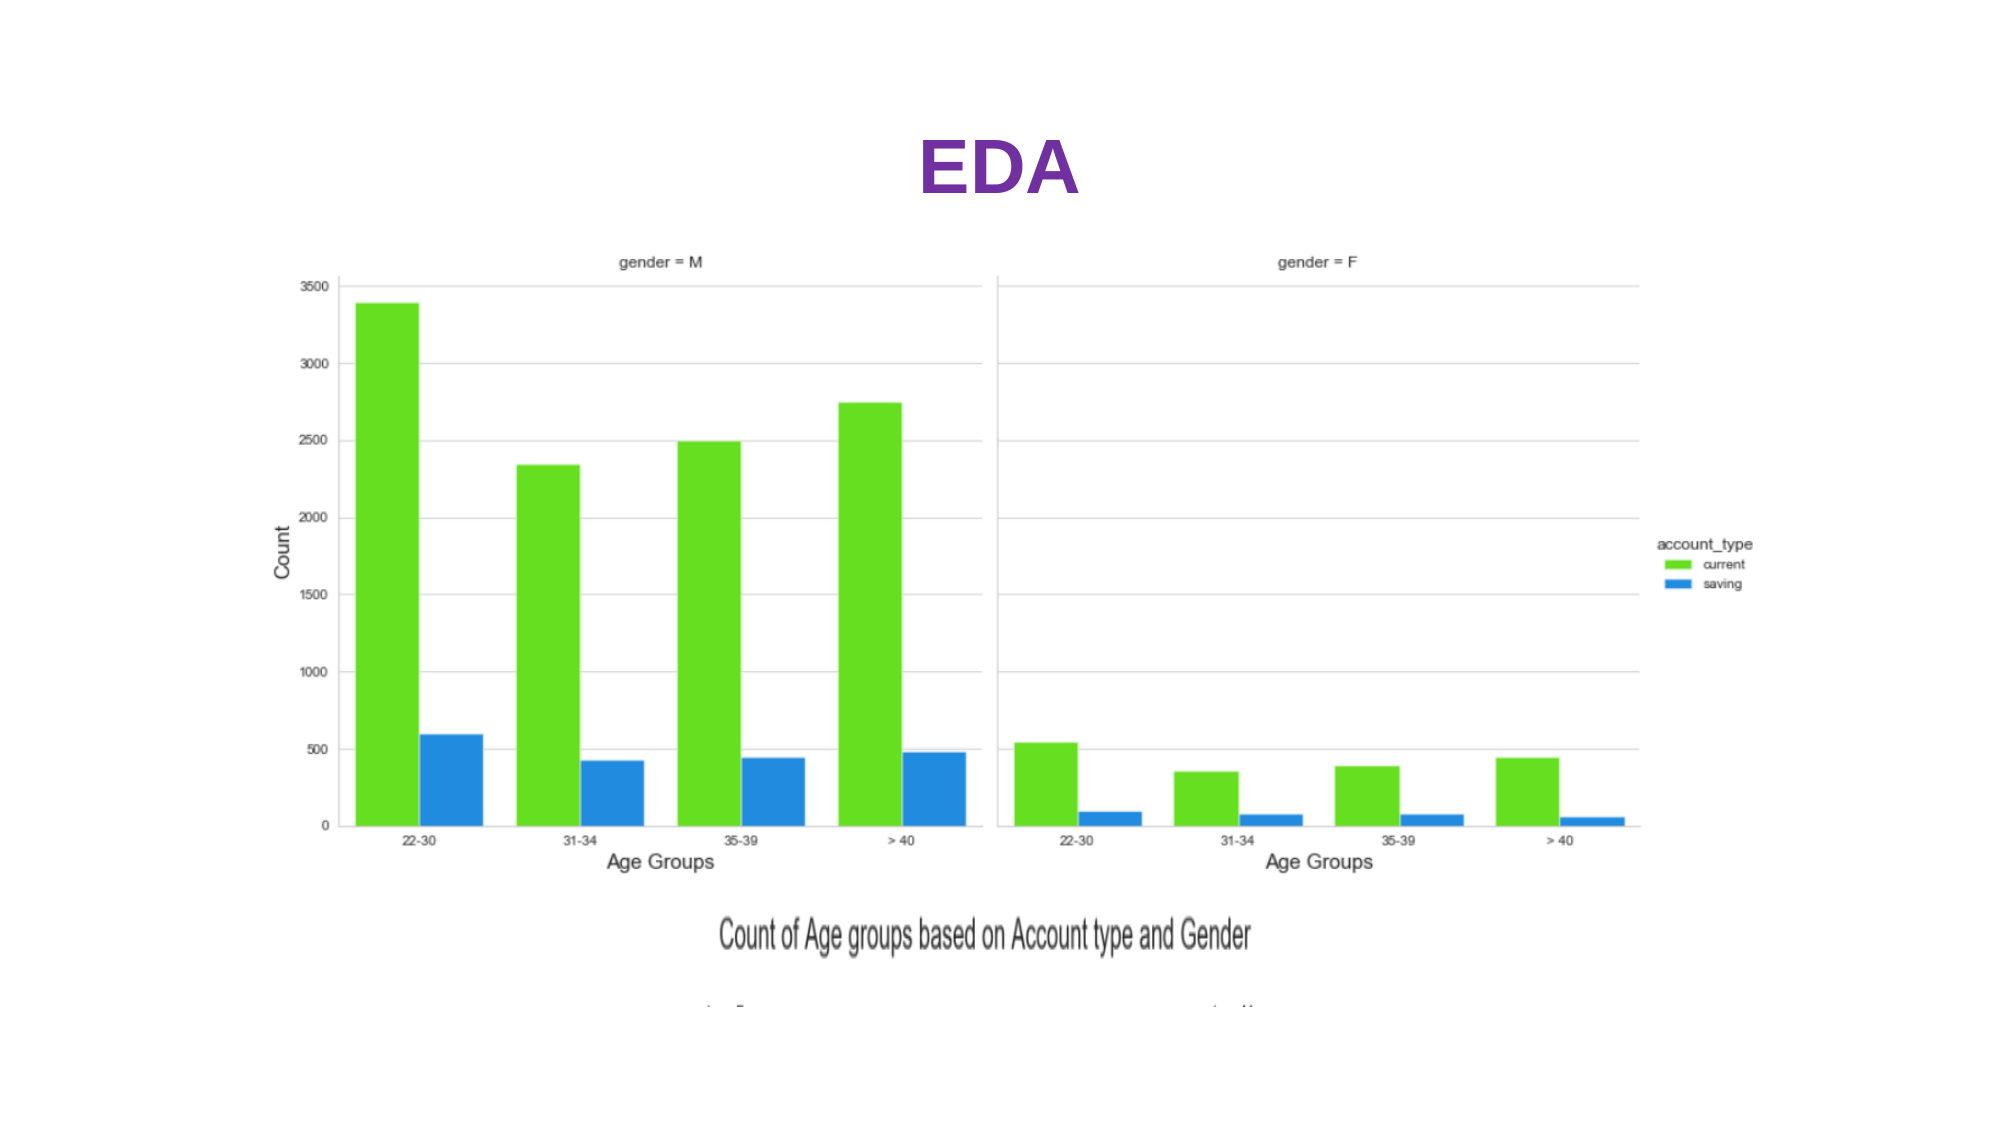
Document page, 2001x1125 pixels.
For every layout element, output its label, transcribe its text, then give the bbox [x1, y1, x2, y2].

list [220, 232, 1780, 893]
picture [672, 891, 1640, 1007]
title EDA [137, 59, 1863, 278]
